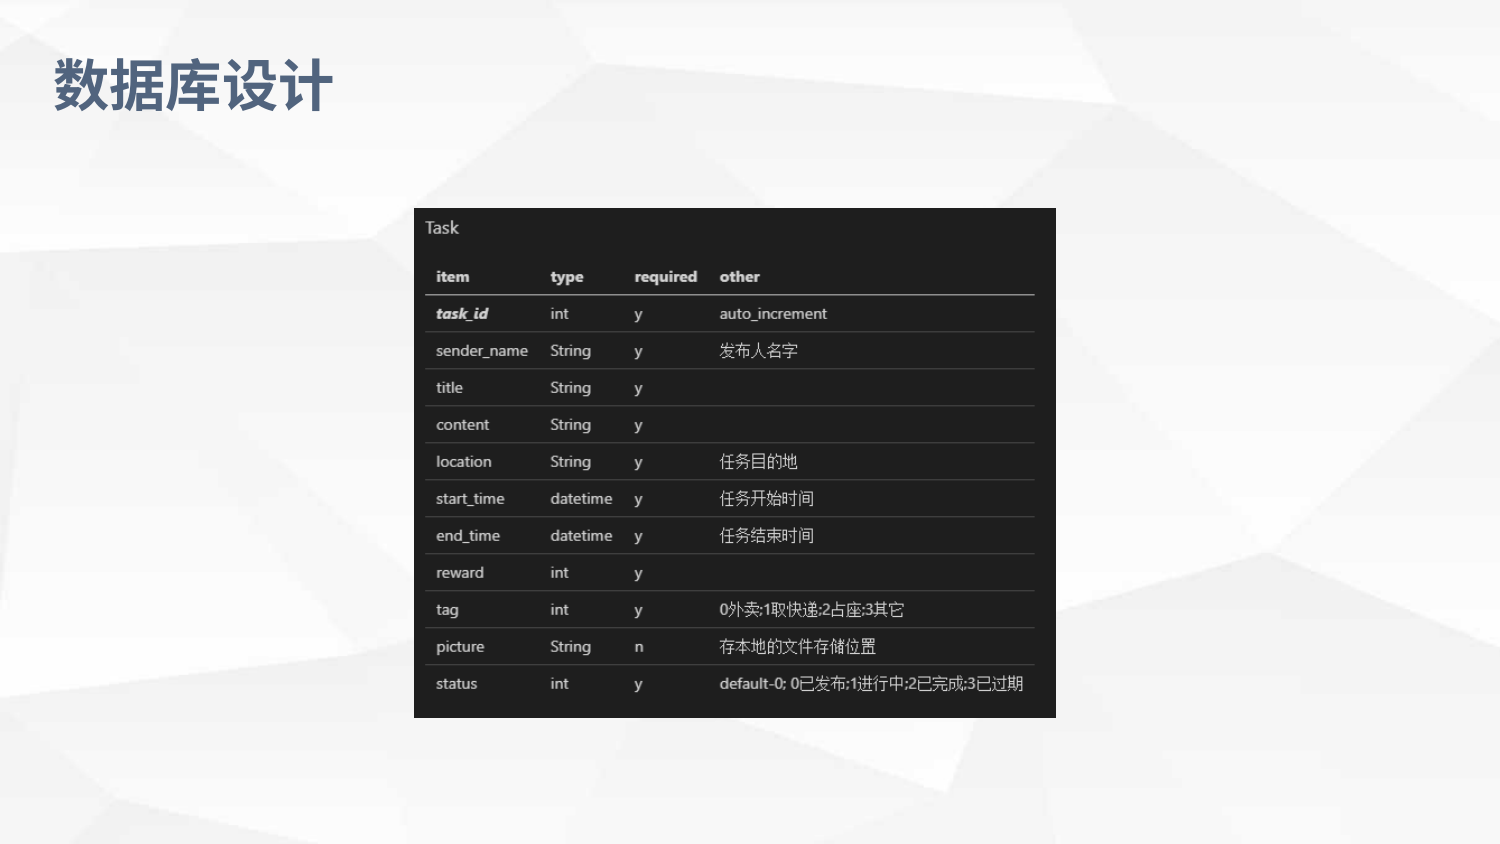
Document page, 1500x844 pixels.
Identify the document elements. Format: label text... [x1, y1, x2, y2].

text_box 数据库设计 [42, 31, 518, 124]
picture [0, 0, 1500, 844]
